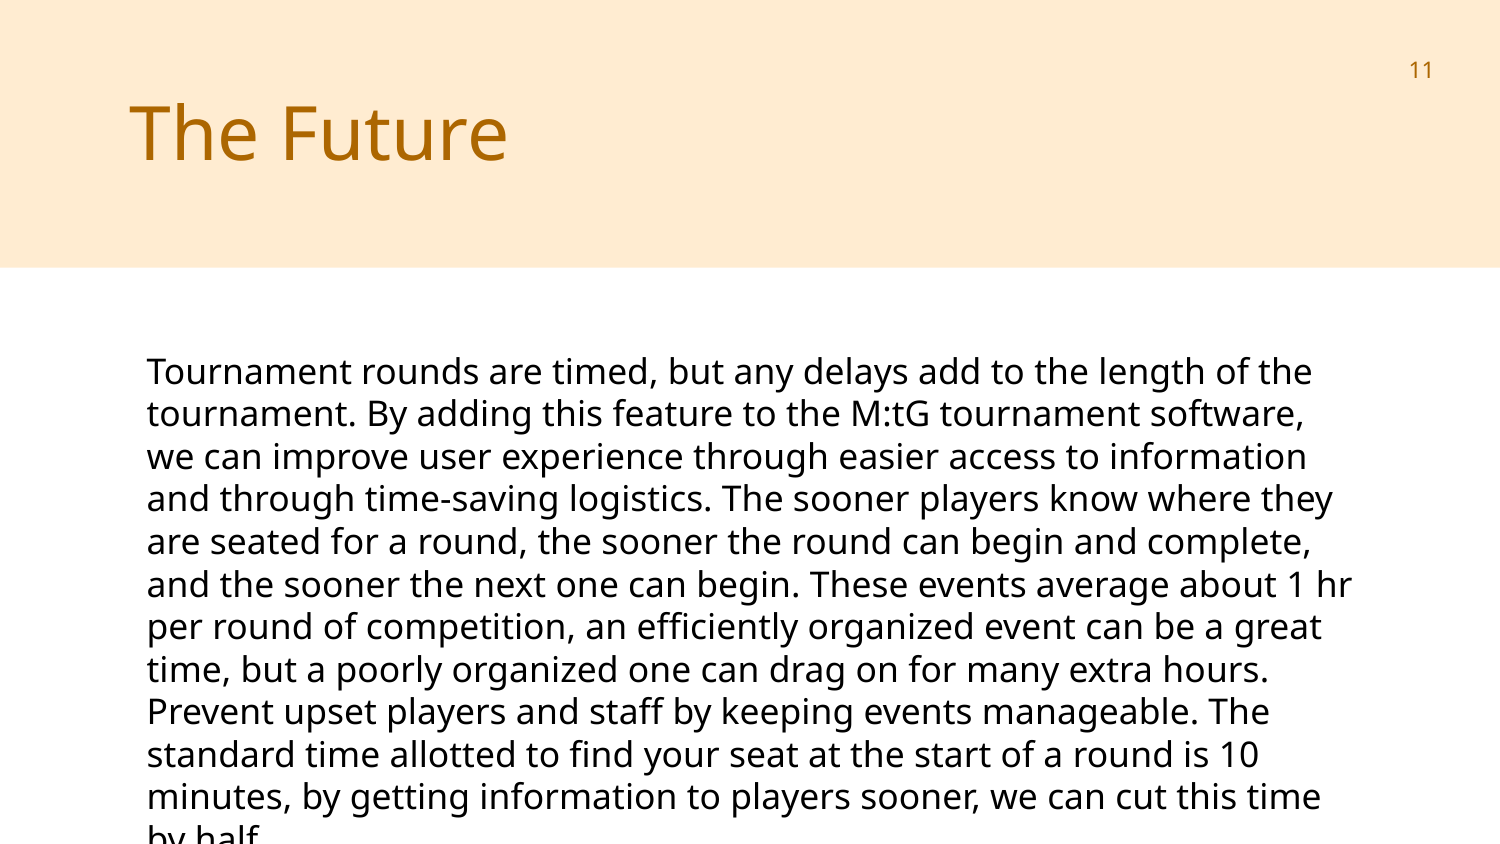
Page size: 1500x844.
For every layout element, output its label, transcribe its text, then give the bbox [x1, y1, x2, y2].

list Tournament rounds are timed, but any delays add to the length of the tournament. By adding this feature to the M:tG tournament software, we can improve user experience through easier access to information and through time-saving logistics. The sooner players know where they are seated for a round, the sooner the round can begin and complete, and the sooner the next one can begin. These events average about 1 hr per round of competition, an efficiently organized event can be a great time, but a poorly organized one can drag on for many extra hours. Prevent upset players and staff by keeping events manageable. The standard time allotted to find your seat at the start of a round is 10 minutes, by getting information to players sooner, we can cut this time by half. [131, 333, 1369, 790]
slide_number ‹#› [1392, 41, 1450, 71]
subtitle The Future [129, 85, 1104, 268]
